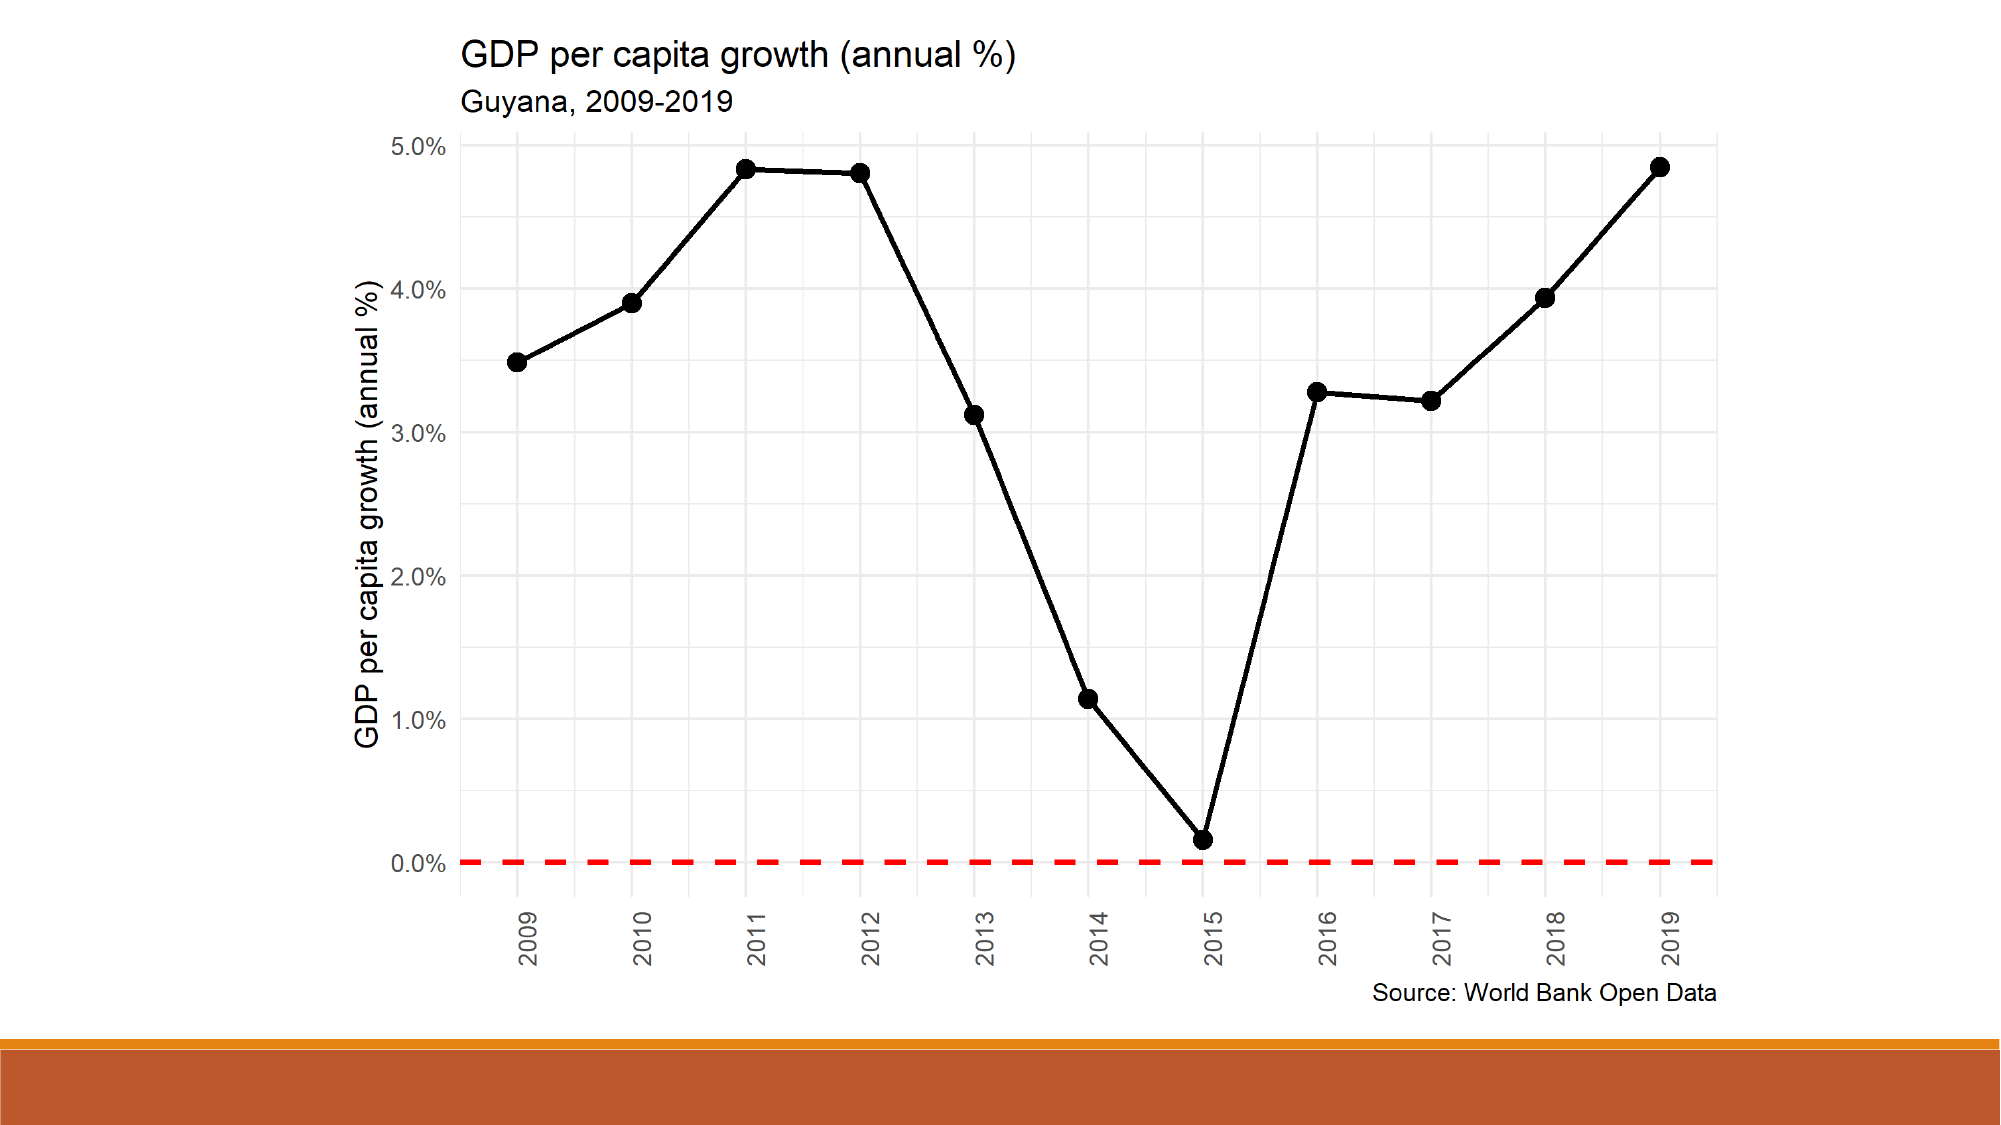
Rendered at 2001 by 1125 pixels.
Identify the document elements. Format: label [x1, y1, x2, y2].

list [338, 24, 1733, 1021]
